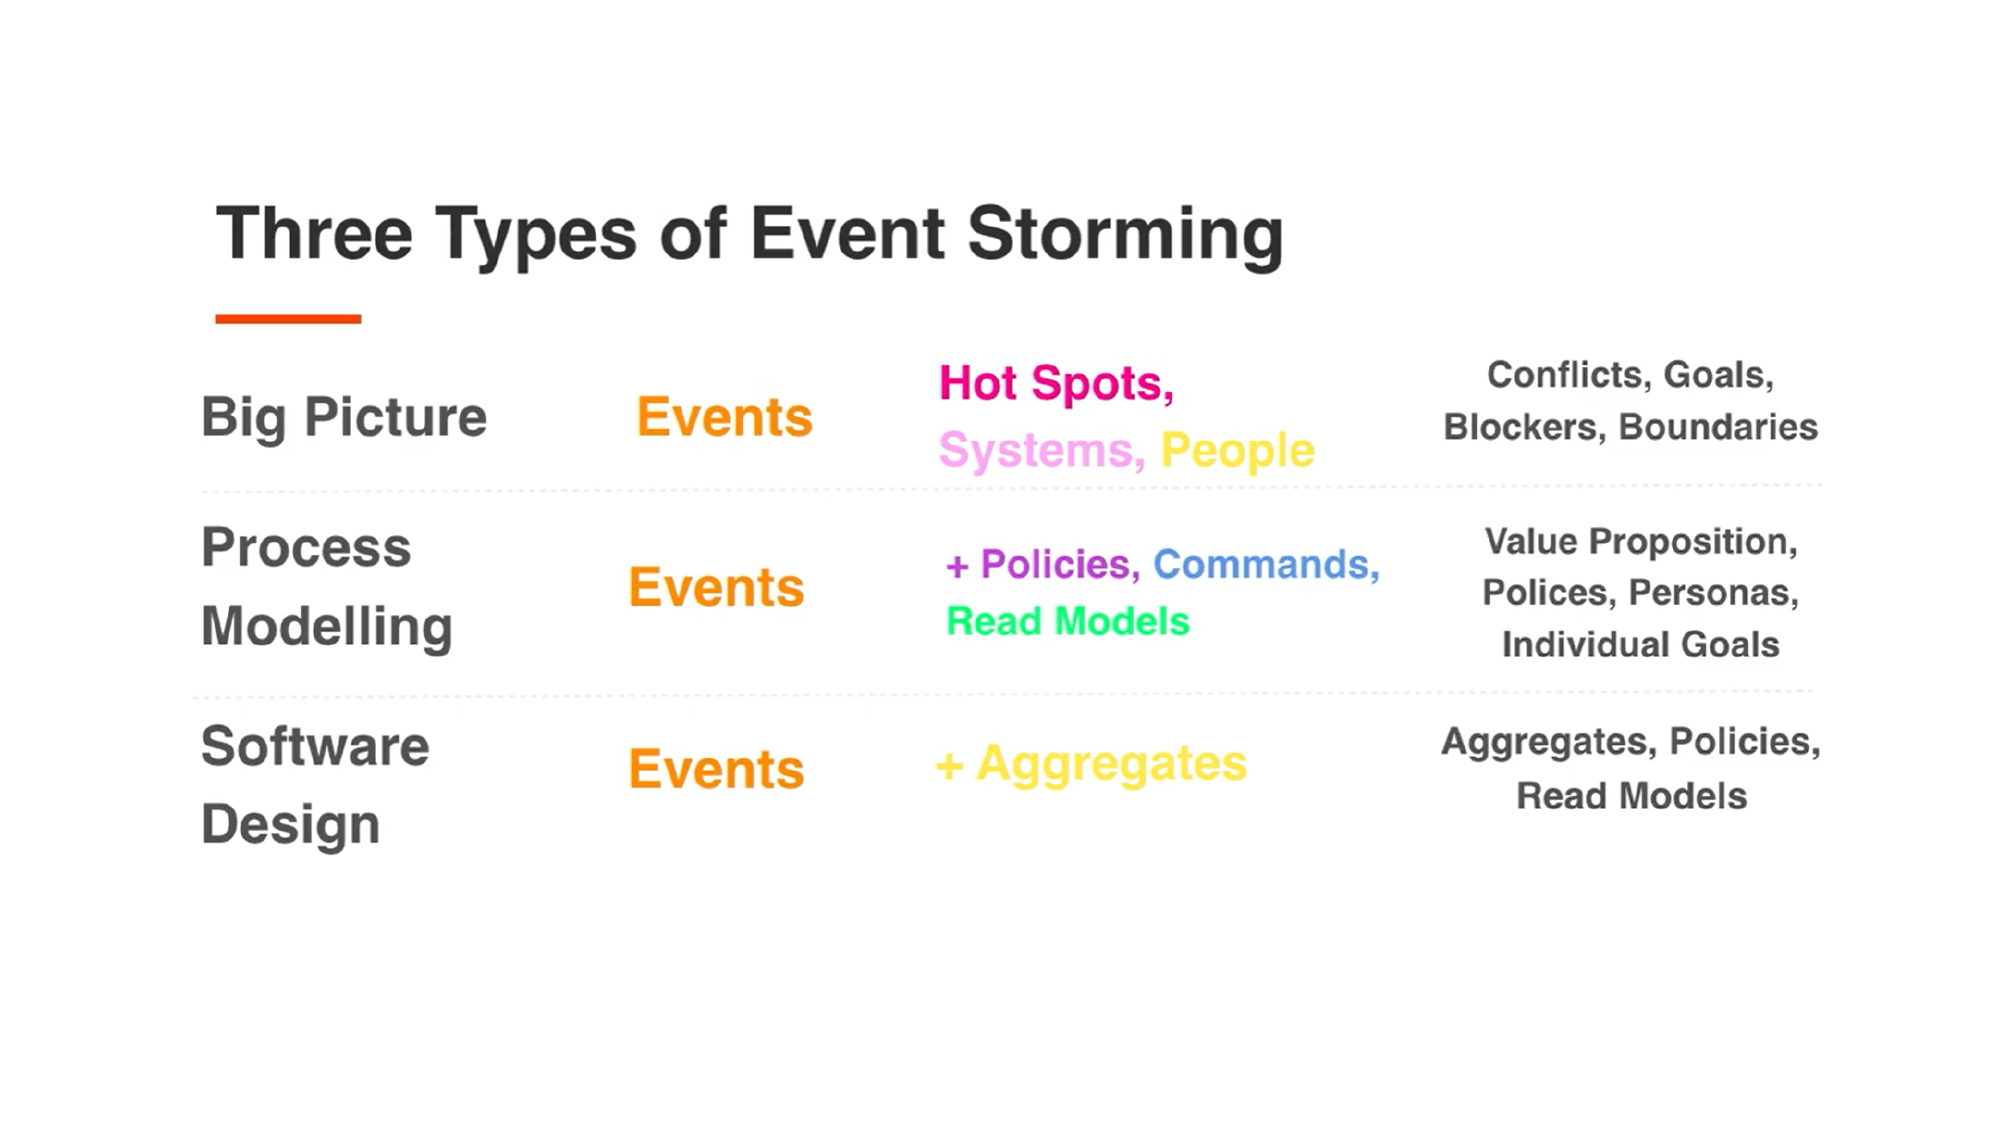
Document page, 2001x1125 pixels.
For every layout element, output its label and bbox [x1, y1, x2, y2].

picture [167, 189, 1833, 859]
